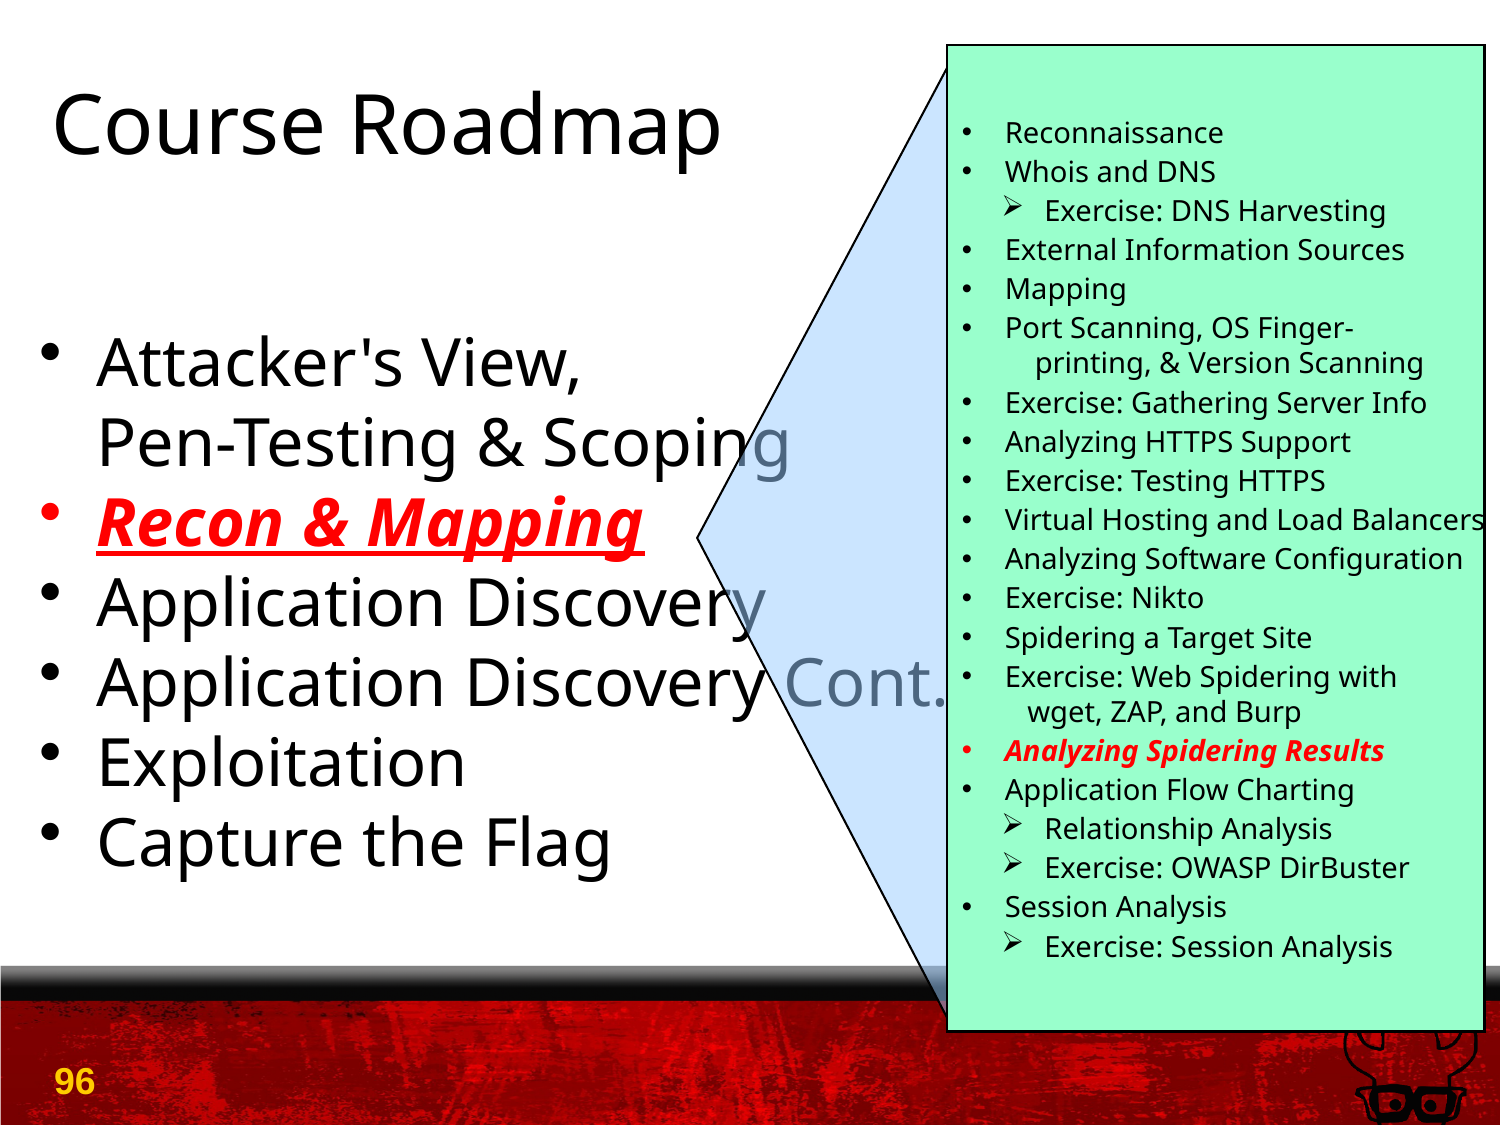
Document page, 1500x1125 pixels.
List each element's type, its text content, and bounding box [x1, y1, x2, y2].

title Course Roadmap [35, 24, 1469, 219]
text_box Reconnaissance Whois and DNS Exercise: DNS Harvesting External Information Sources Mapping Port Scanning, OS Finger- printing, & Version Scanning Exercise: Gathering Server Info Analyzing HTTPS Support Exercise: Testing HTTPS Virtual Hosting and Load Balancers Analyzing Software Configuration Exercise: Nikto Spidering a Target Site Exercise: Web Spidering with wget, ZAP, and Burp Analyzing Spidering Results Application Flow Charting Relationship Analysis Exercise: OWASP DirBuster Session Analysis Exercise: Session Analysis [947, 45, 1485, 1032]
text_box [697, 67, 947, 1018]
picture [0, 282, 1500, 1125]
text_box Attacker's View, Pen-Testing & Scoping Recon & Mapping Application Discovery Application Discovery Cont. Exploitation Capture the Flag [24, 312, 931, 988]
